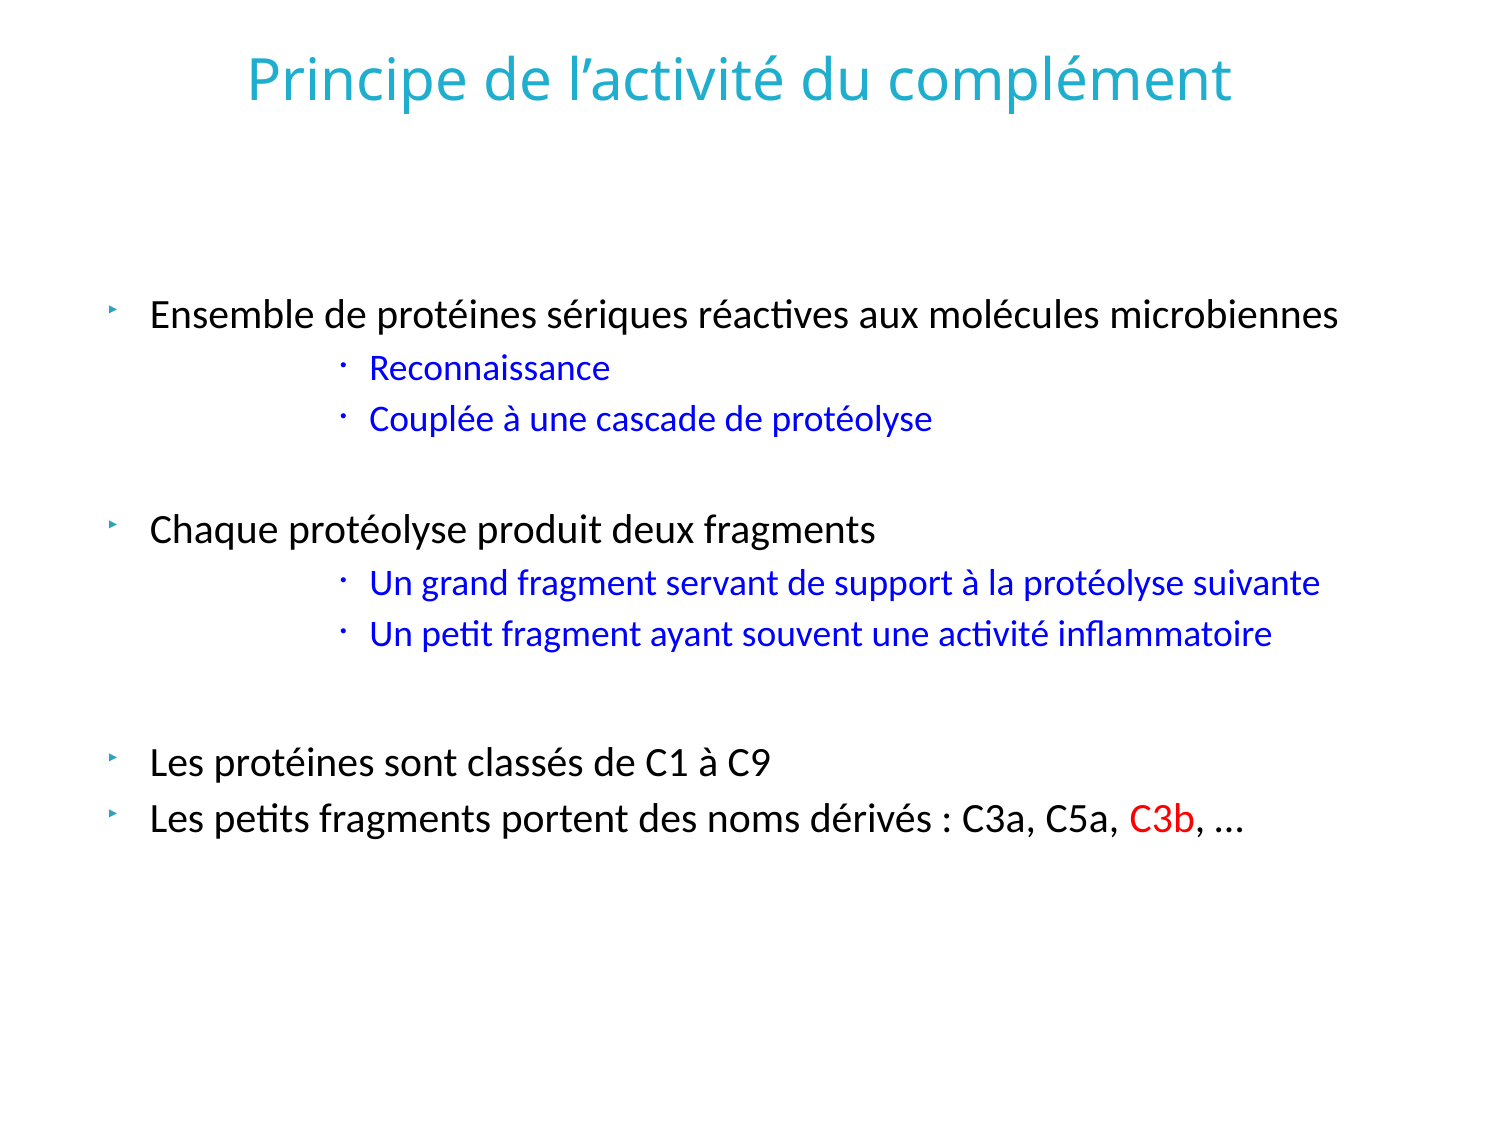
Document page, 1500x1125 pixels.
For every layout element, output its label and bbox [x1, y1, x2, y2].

title [64, 19, 1415, 135]
list [75, 278, 1425, 986]
